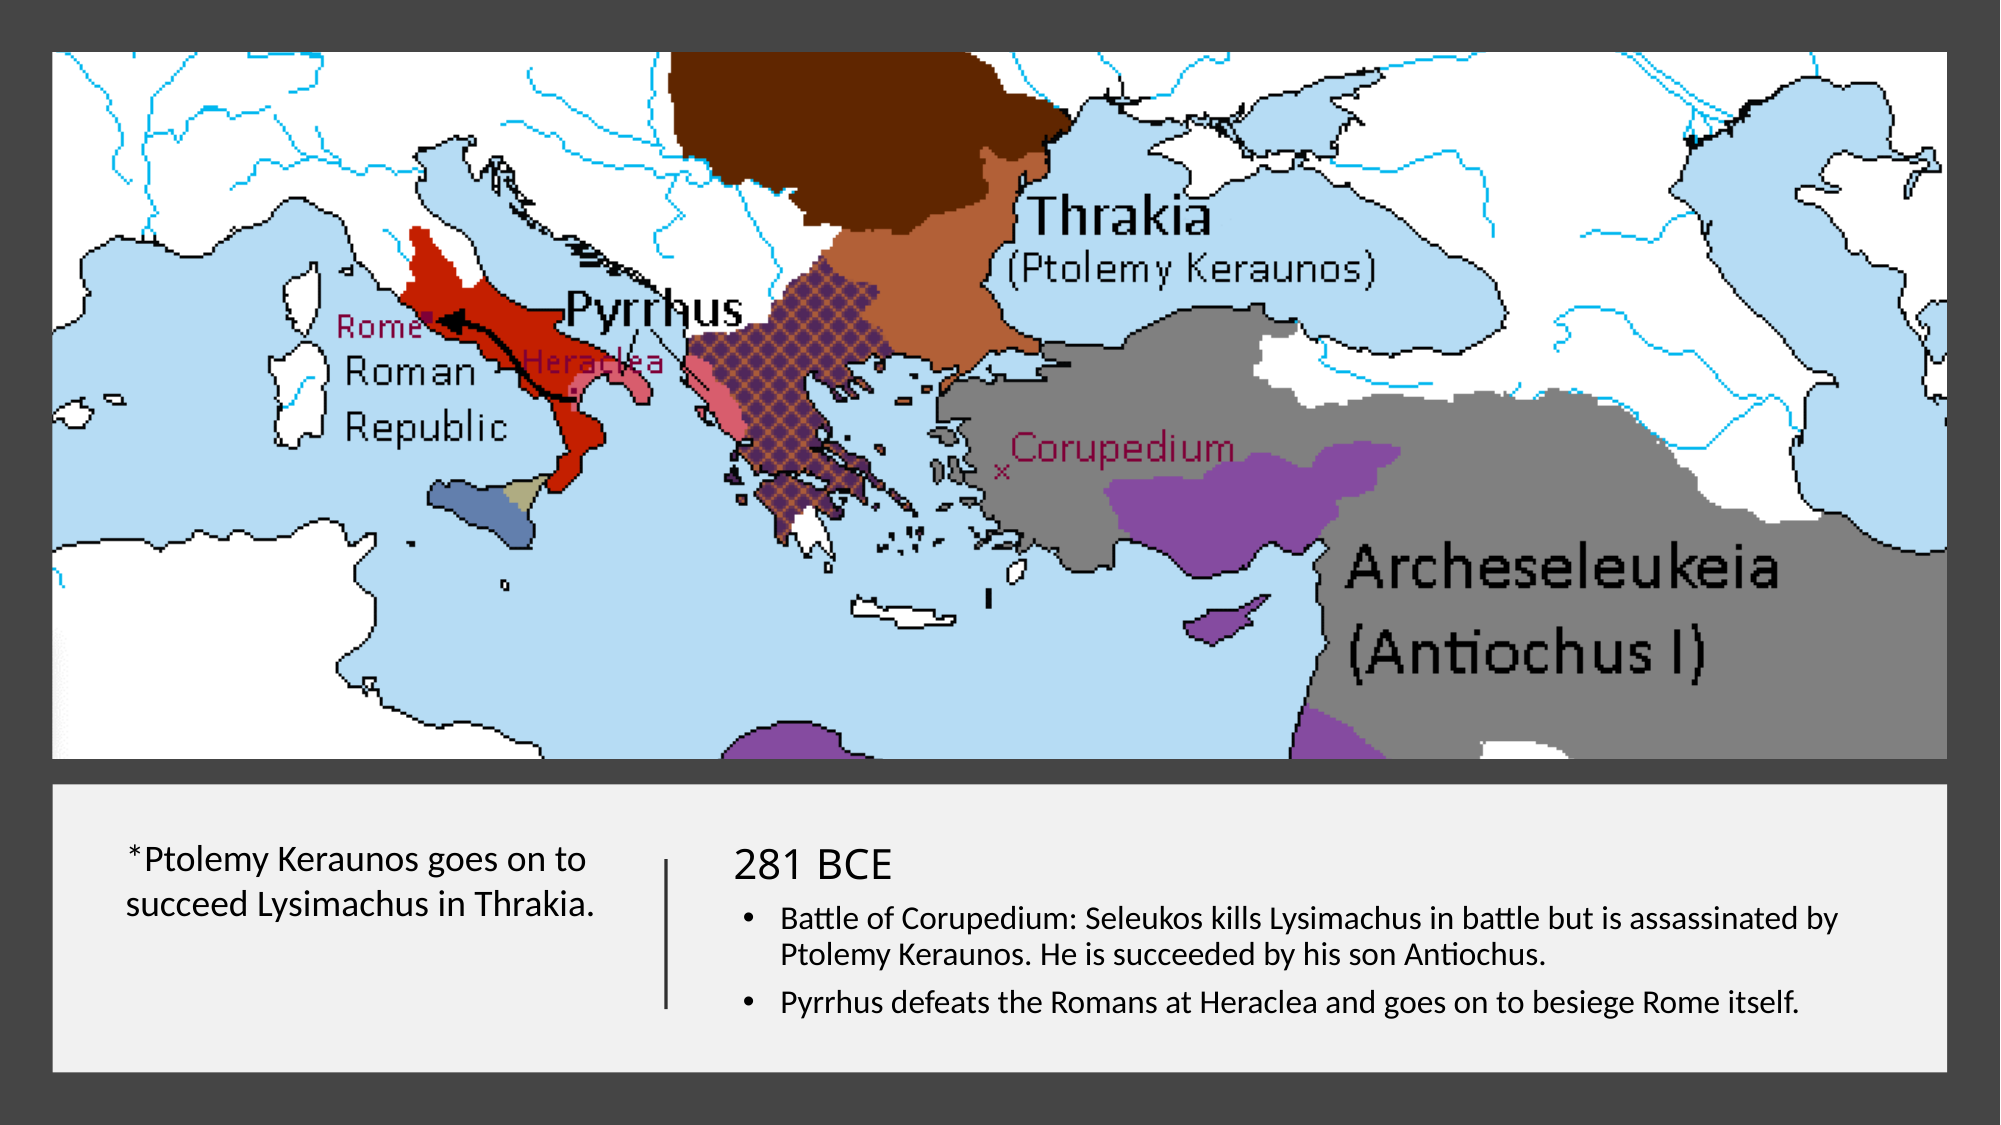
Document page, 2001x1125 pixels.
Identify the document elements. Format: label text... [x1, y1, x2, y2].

text_box [0, 0, 2000, 1125]
picture [52, 52, 1947, 759]
text_box [52, 783, 1948, 1073]
text_box 281 BCE Battle of Corupedium: Seleukos kills Lysimachus in battle but is assassinated by Ptolemy Keraunos. He is succeeded by his son Antiochus. Pyrrhus defeats the Romans at Heraclea and goes on to besiege Rome itself. [718, 821, 1863, 1043]
text_box *Ptolemy Keraunos goes on to succeed Lysimachus in Thrakia. [110, 826, 627, 932]
